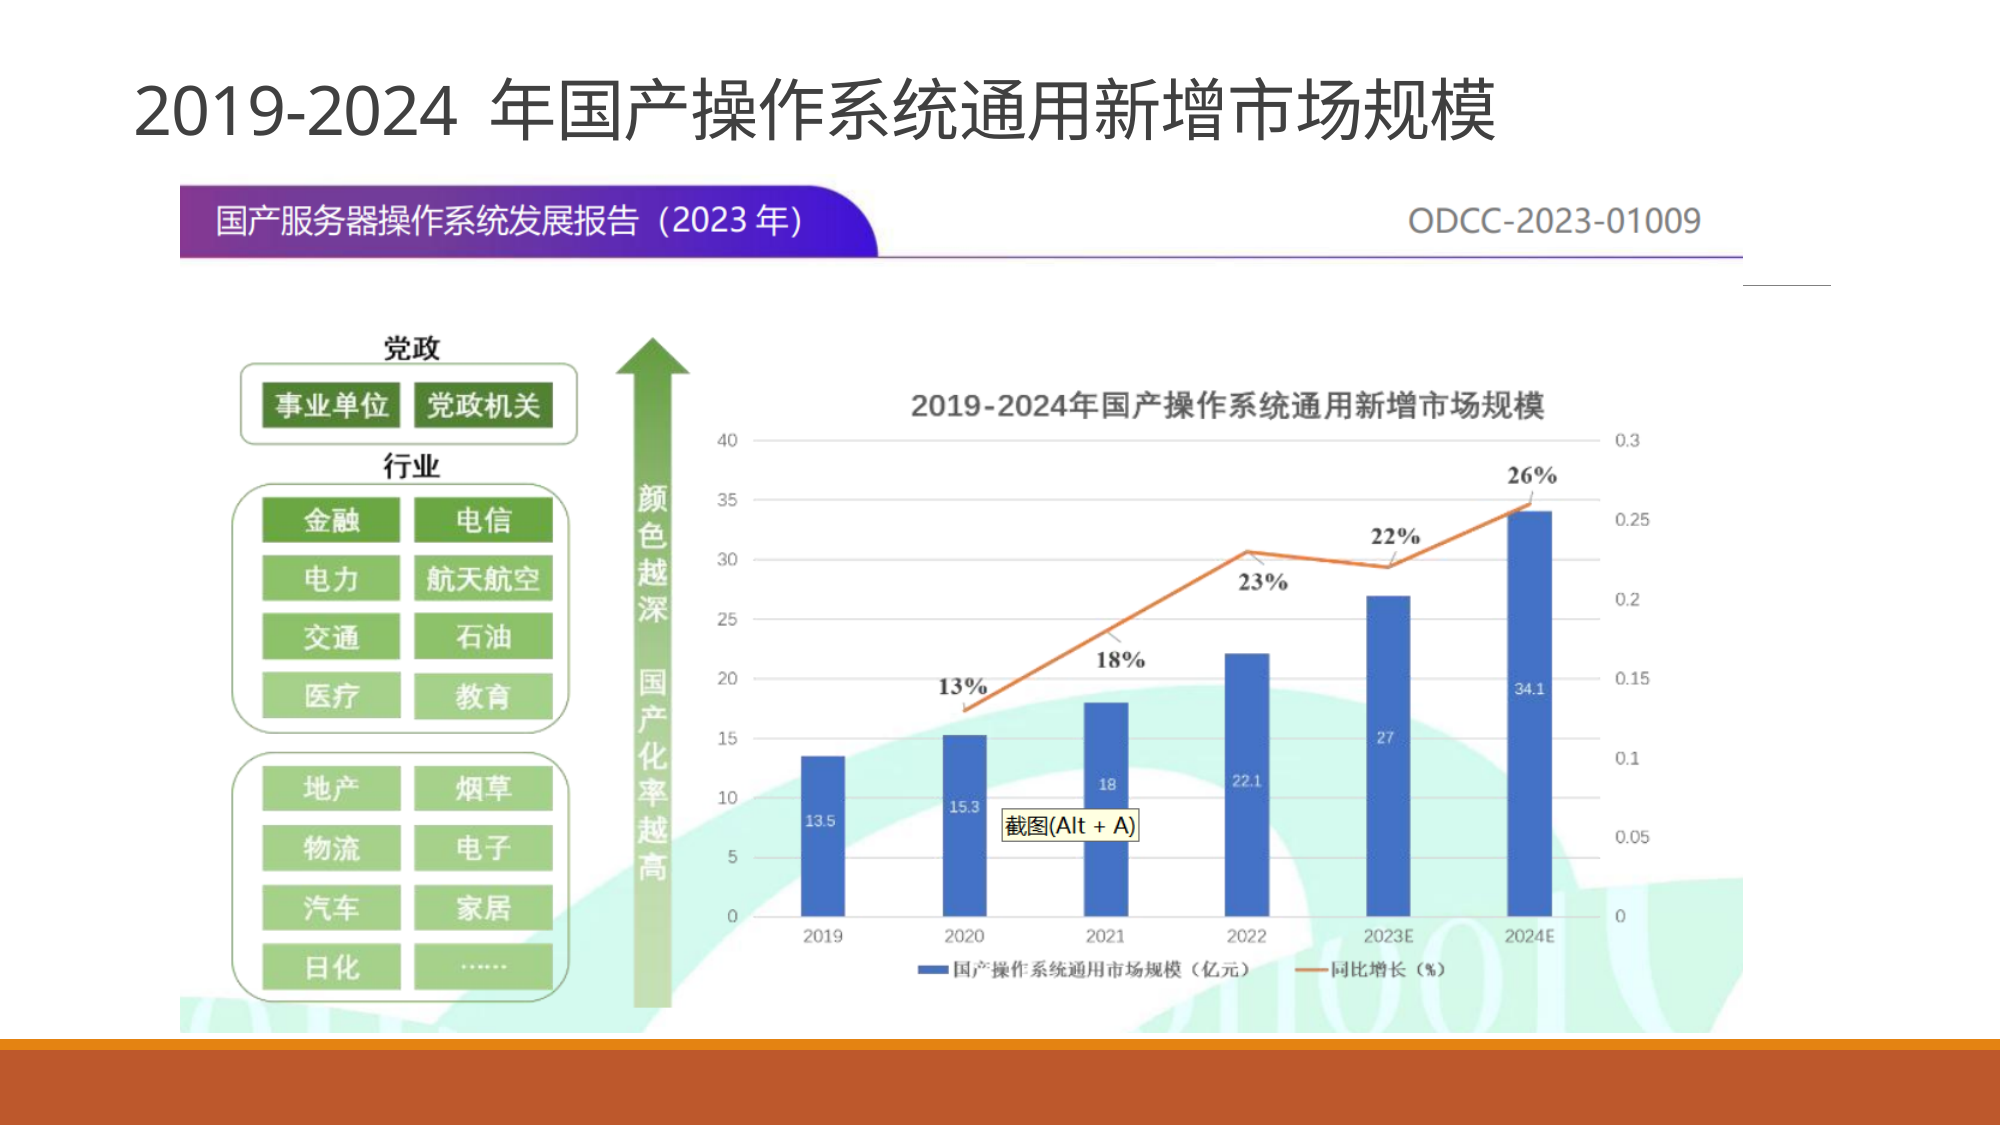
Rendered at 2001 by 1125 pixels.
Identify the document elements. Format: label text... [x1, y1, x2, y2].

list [179, 174, 1744, 1033]
title 2019-2024 年国产操作系统通用新增市场规模 [118, 24, 1769, 157]
